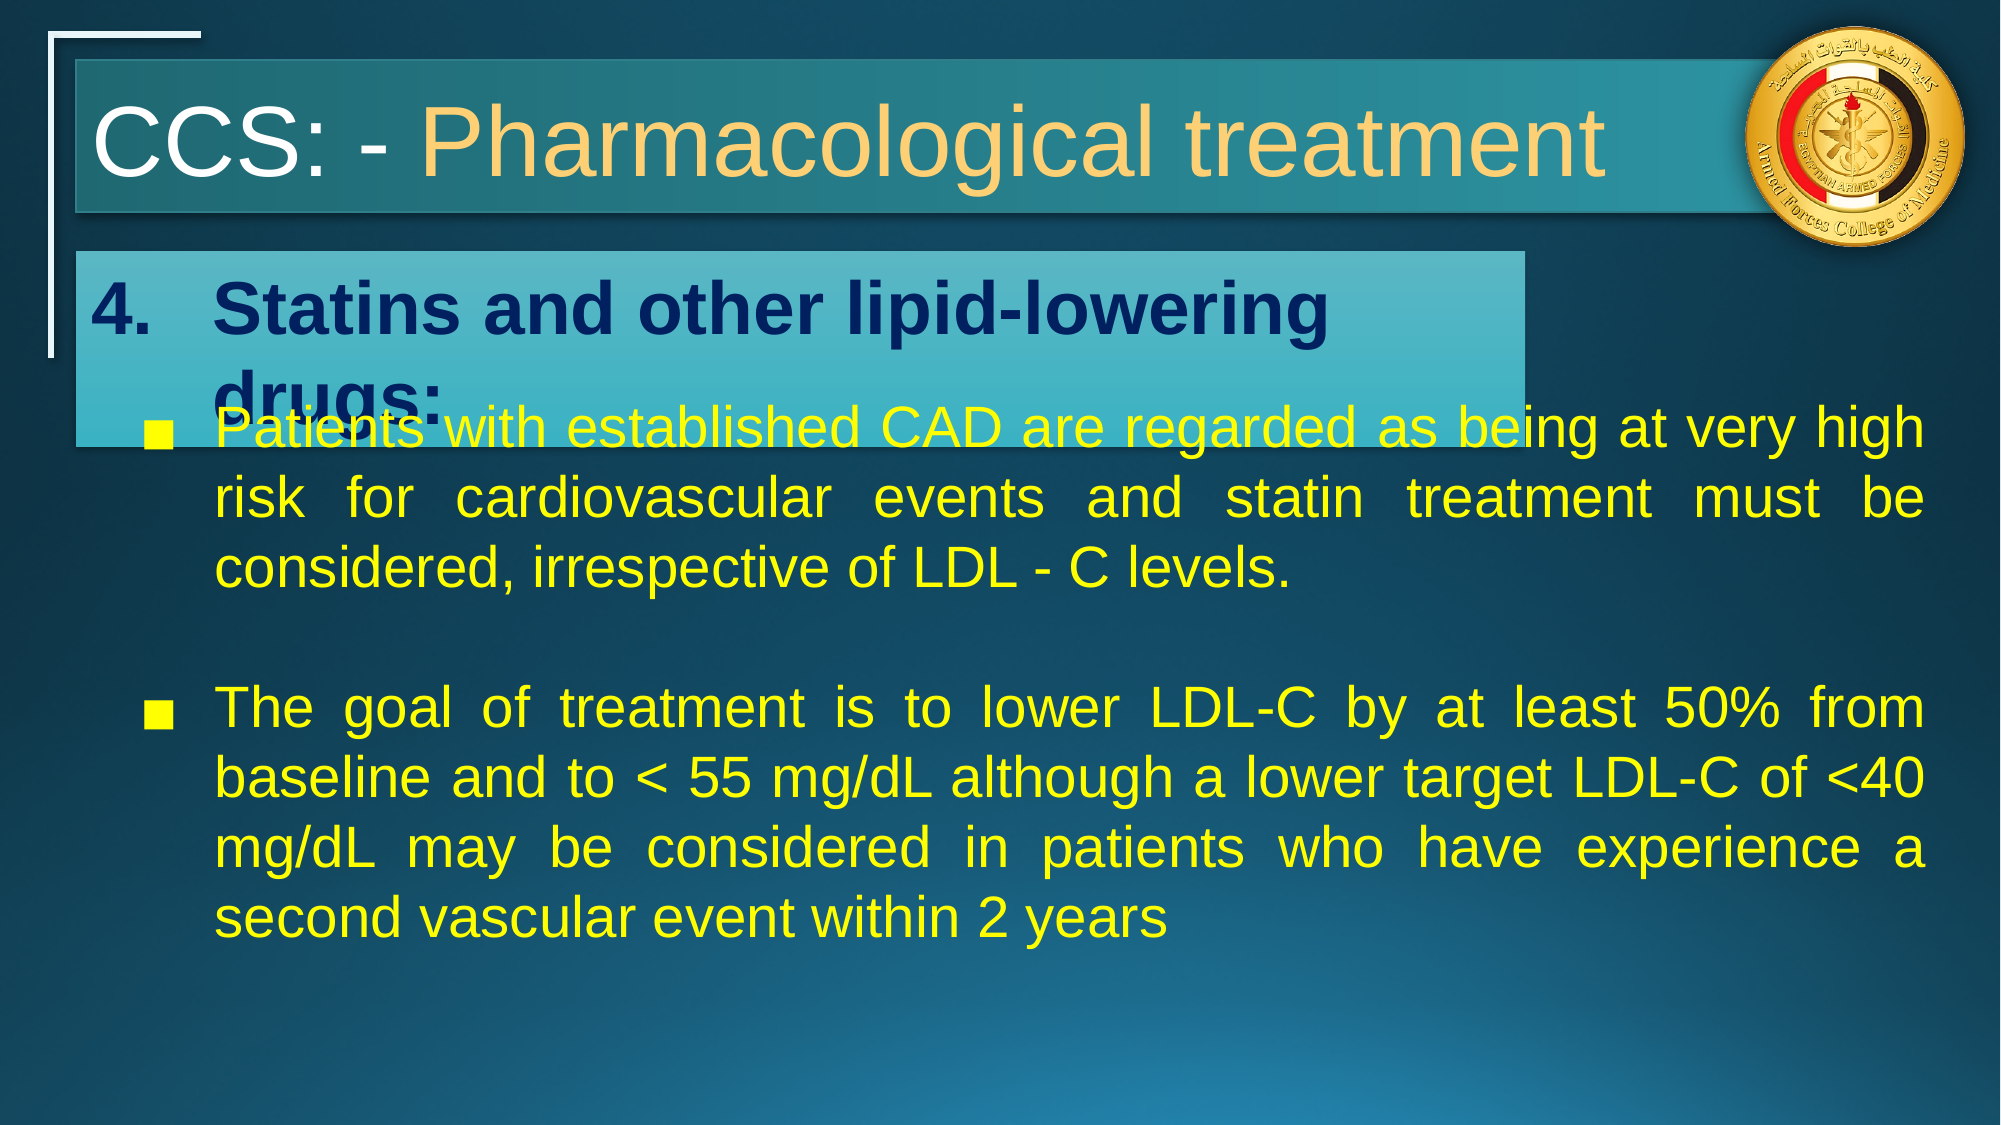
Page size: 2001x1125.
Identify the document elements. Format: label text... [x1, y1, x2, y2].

text_box Statins and other lipid-lowering drugs: [76, 251, 1526, 447]
picture [0, 0, 2001, 1125]
text_box Patients with established CAD are regarded as being at very high risk for cardiovascular events and statin treatment must be considered, irrespective of LDL - C levels. The goal of treatment is to lower LDL-C by at least 50% from baseline and to < 55 mg/dL although a lower target LDL-C of <40 mg/dL may be considered in patients who have experience a second vascular event within 2 years [124, 381, 1944, 957]
text_box CCS: - Pharmacological treatment [76, 60, 1722, 213]
